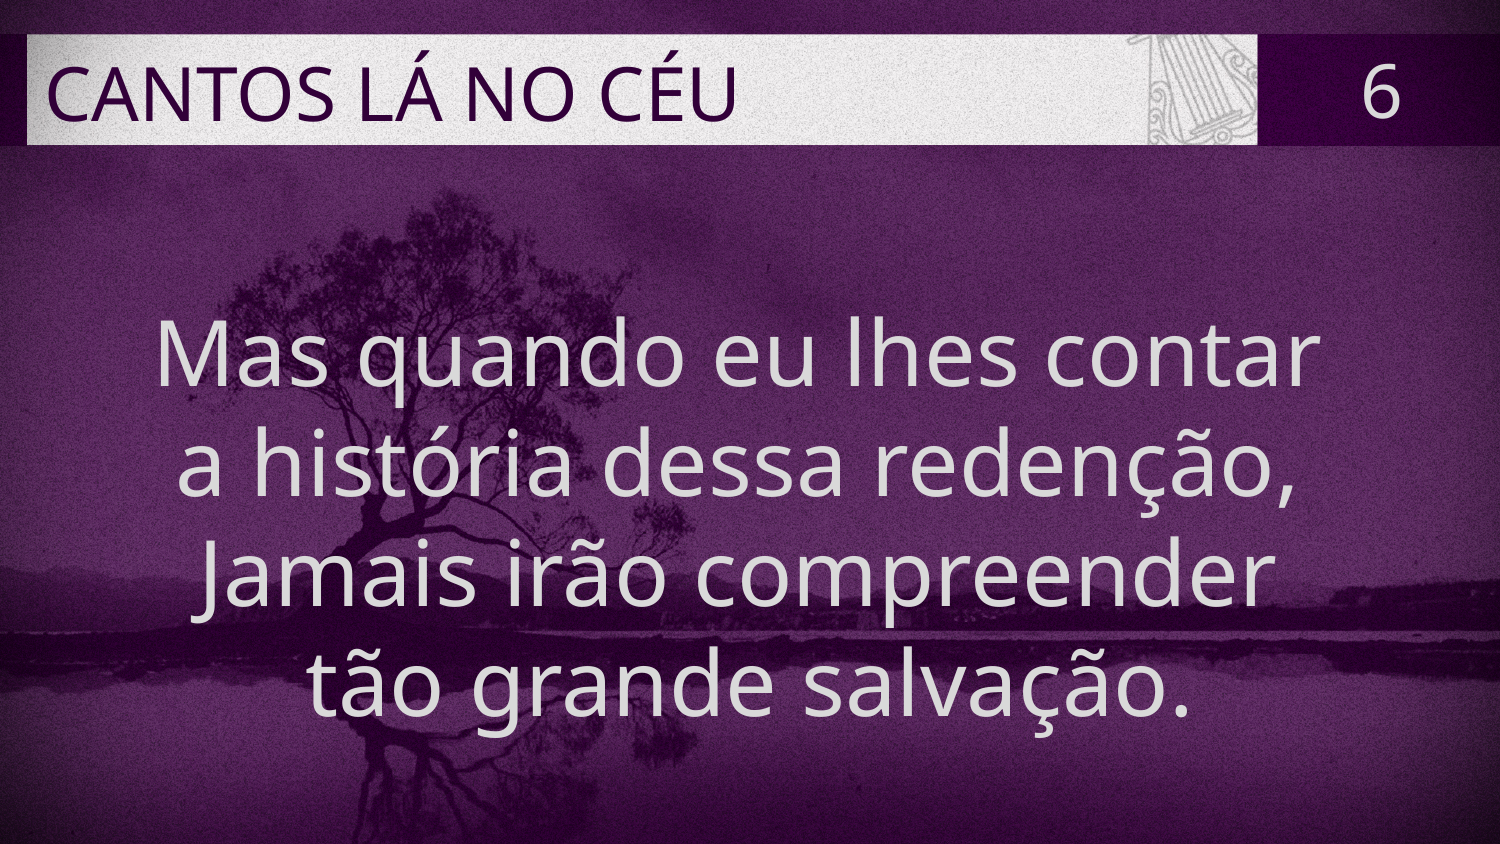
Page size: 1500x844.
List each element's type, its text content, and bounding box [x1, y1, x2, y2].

title CANTOS LÁ NO CÉU [29, 33, 1258, 151]
picture [0, 0, 1500, 185]
list Mas quando eu lhes contar a história dessa redenção, Jamais irão compreender tão grande salvação. [0, 185, 1500, 844]
list 6 [1281, 36, 1483, 143]
